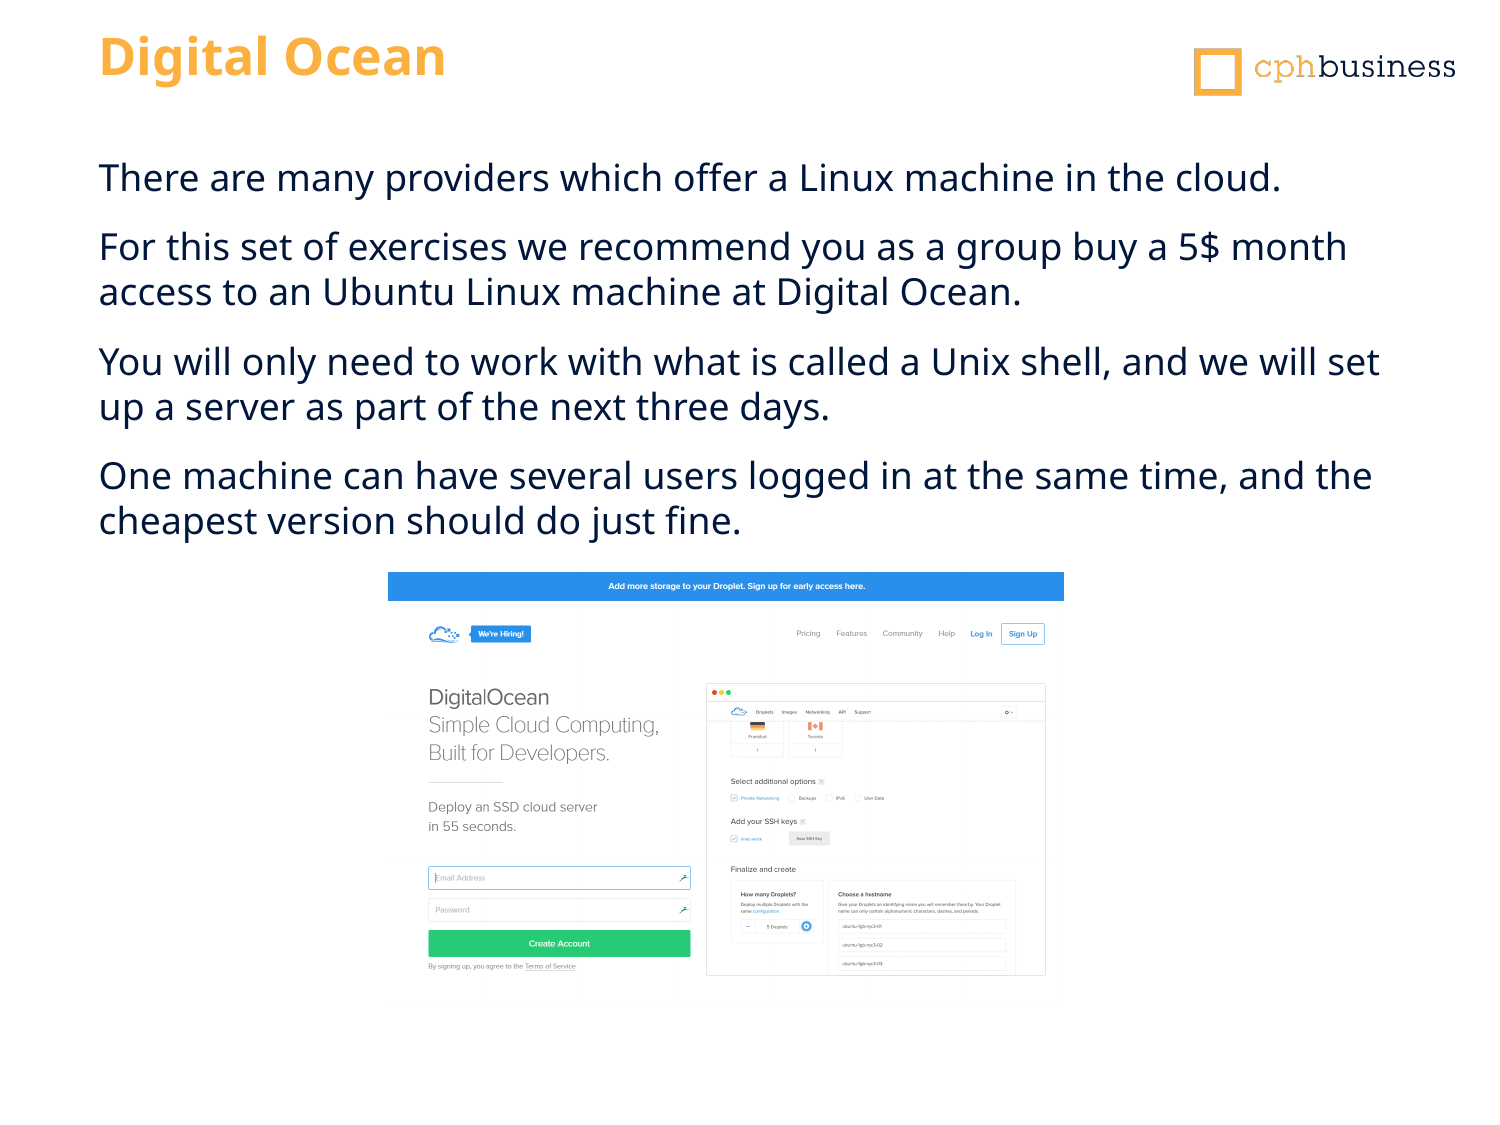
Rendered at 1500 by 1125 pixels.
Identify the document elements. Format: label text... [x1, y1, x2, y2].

list Digital Ocean [83, 15, 1411, 120]
picture [388, 572, 1065, 1001]
picture [1147, 1, 1500, 143]
list There are many providers which offer a Linux machine in the cloud. For this set of exercises we recommend you as a group buy a 5$ month access to an Ubuntu Linux machine at Digital Ocean. You will only need to work with what is called a Unix shell, and we will set up a server as part of the next three days. One machine can have several users logged in at the same time, and the cheapest version should do just fine. [83, 146, 1411, 954]
